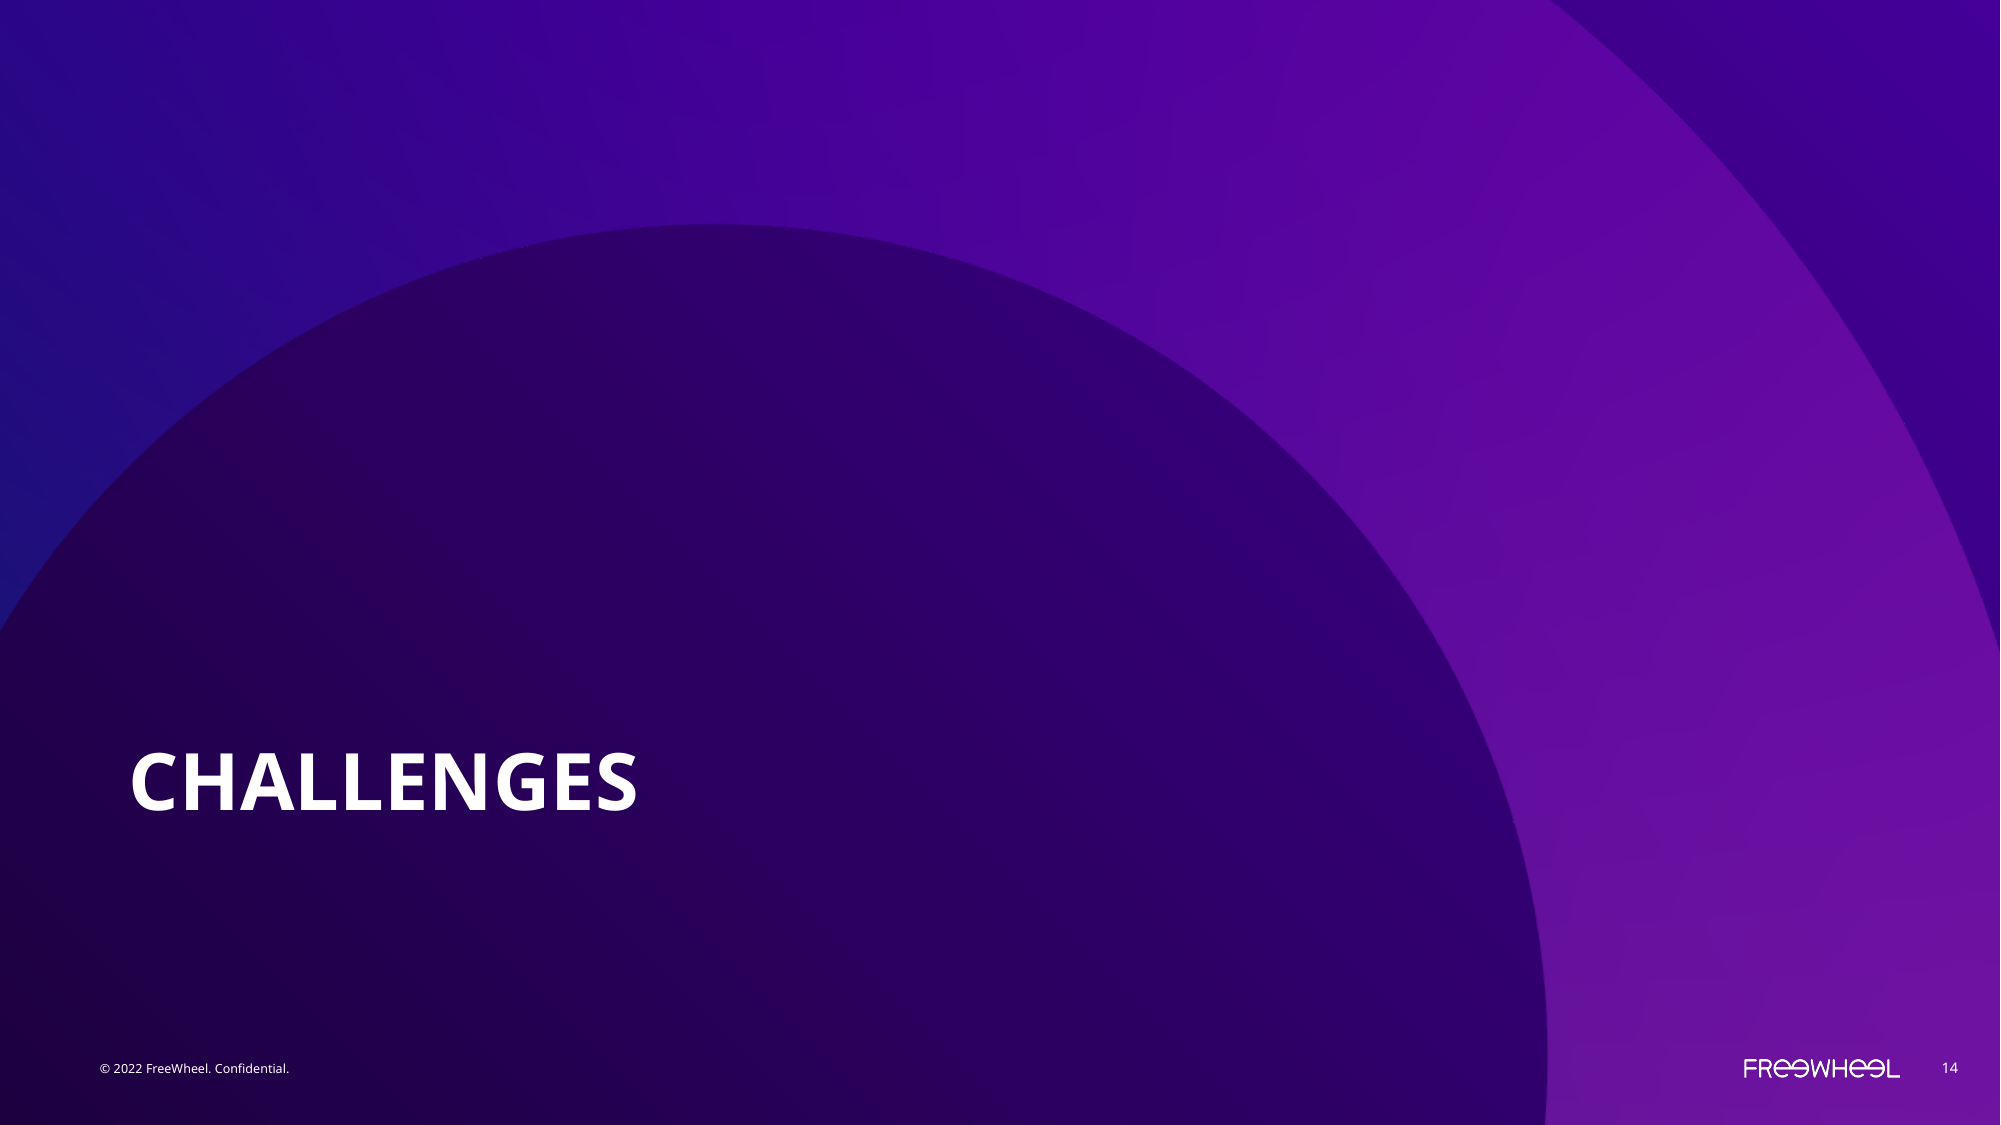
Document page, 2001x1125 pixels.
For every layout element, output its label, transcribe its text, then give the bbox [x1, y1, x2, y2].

slide_number 14 [1899, 1056, 2000, 1081]
picture [0, 0, 2000, 1125]
text_box Challenges [128, 749, 640, 862]
